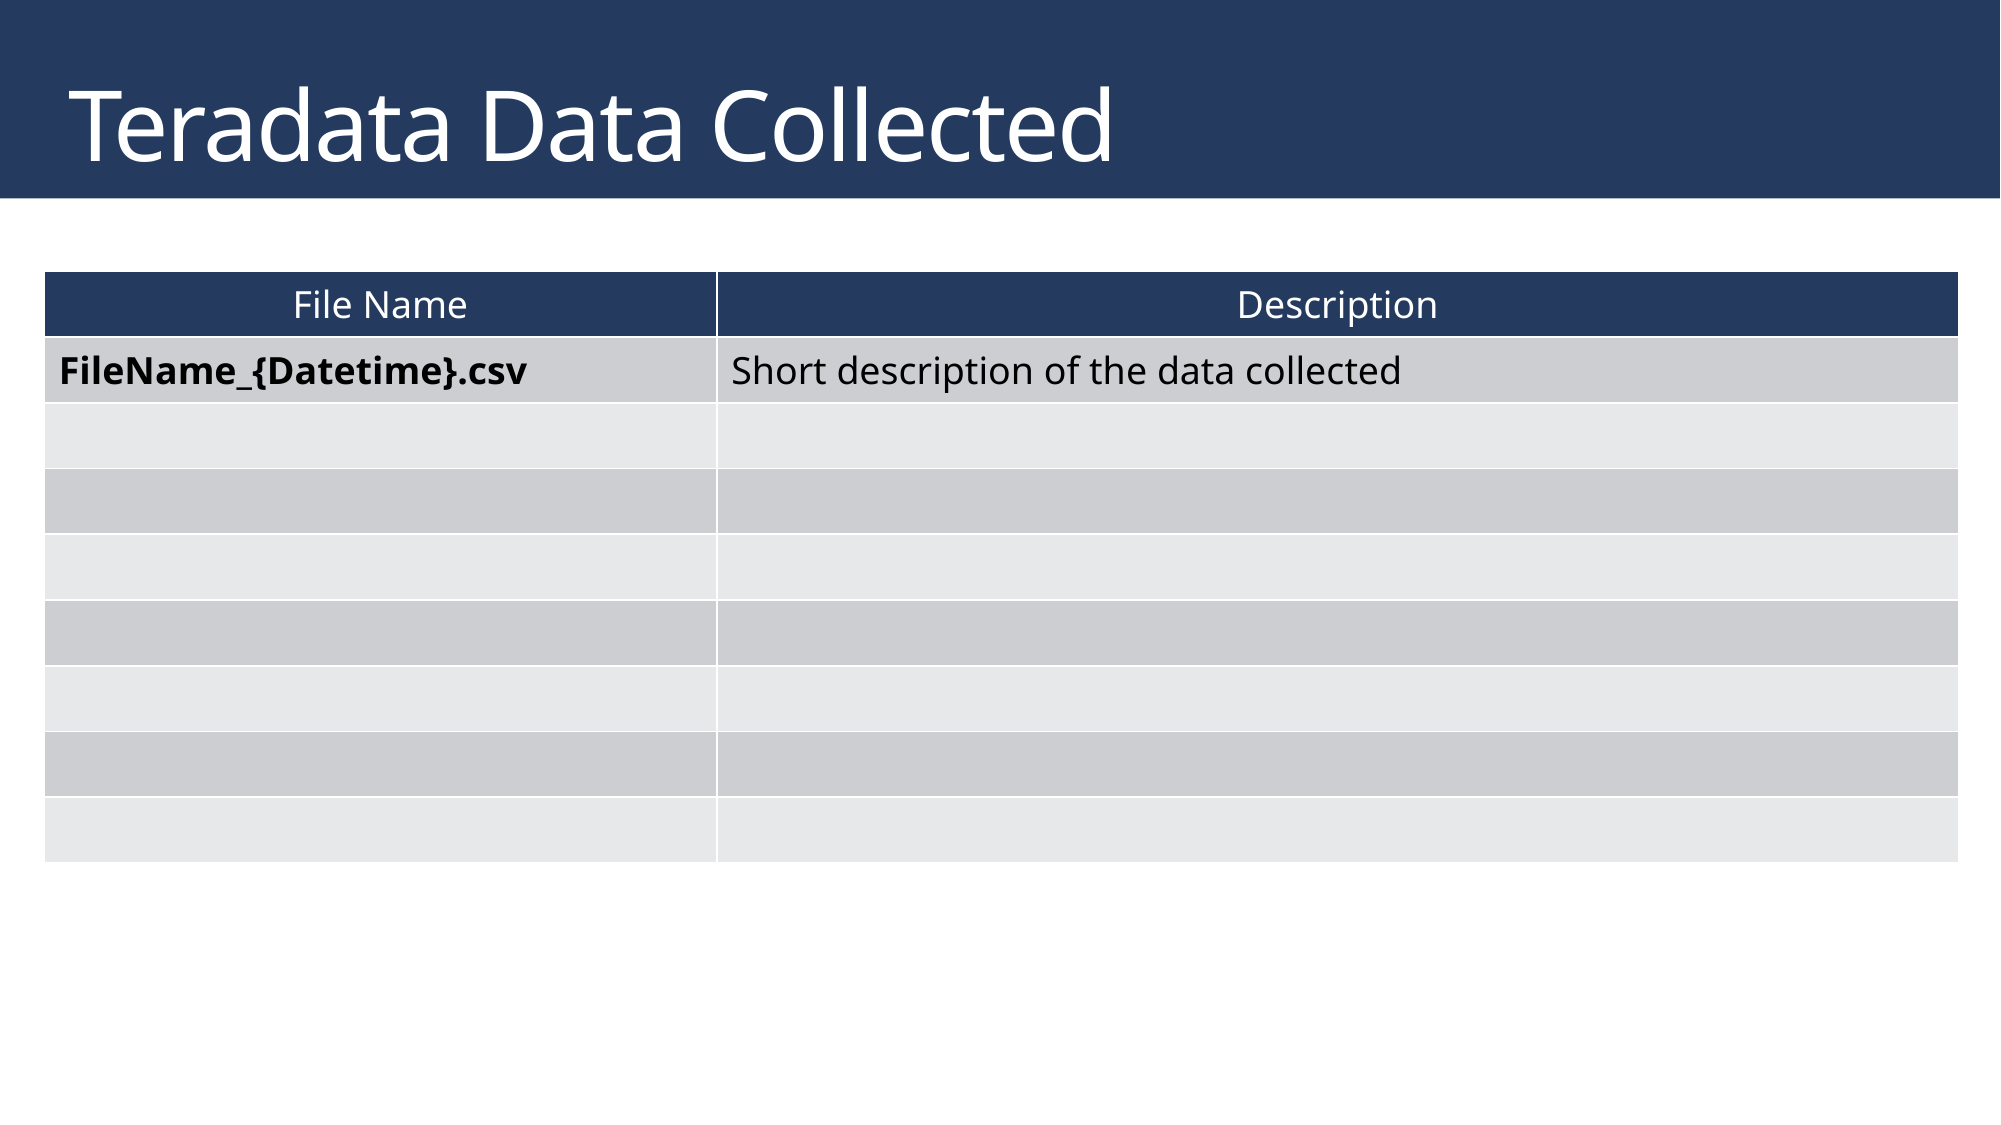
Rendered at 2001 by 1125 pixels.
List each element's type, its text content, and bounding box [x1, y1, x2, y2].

table_cell [45, 601, 716, 665]
list Teradata Data Collected [44, 48, 1809, 198]
table_cell [718, 469, 1958, 533]
table_cell [45, 535, 716, 599]
table_header Description [718, 272, 1958, 336]
table_cell [718, 798, 1958, 862]
table_cell [45, 732, 716, 796]
table_cell [45, 667, 716, 731]
table_cell [45, 404, 716, 468]
table_cell [718, 404, 1958, 468]
table_cell FileName_{Datetime}.csv [45, 338, 716, 402]
table_cell [718, 601, 1958, 665]
table_header File Name [45, 272, 716, 336]
table_cell [45, 798, 716, 862]
table_cell [718, 535, 1958, 599]
table_cell [718, 667, 1958, 731]
table_cell [718, 732, 1958, 796]
table_cell Short description of the data collected [718, 338, 1958, 402]
table_cell [45, 469, 716, 533]
